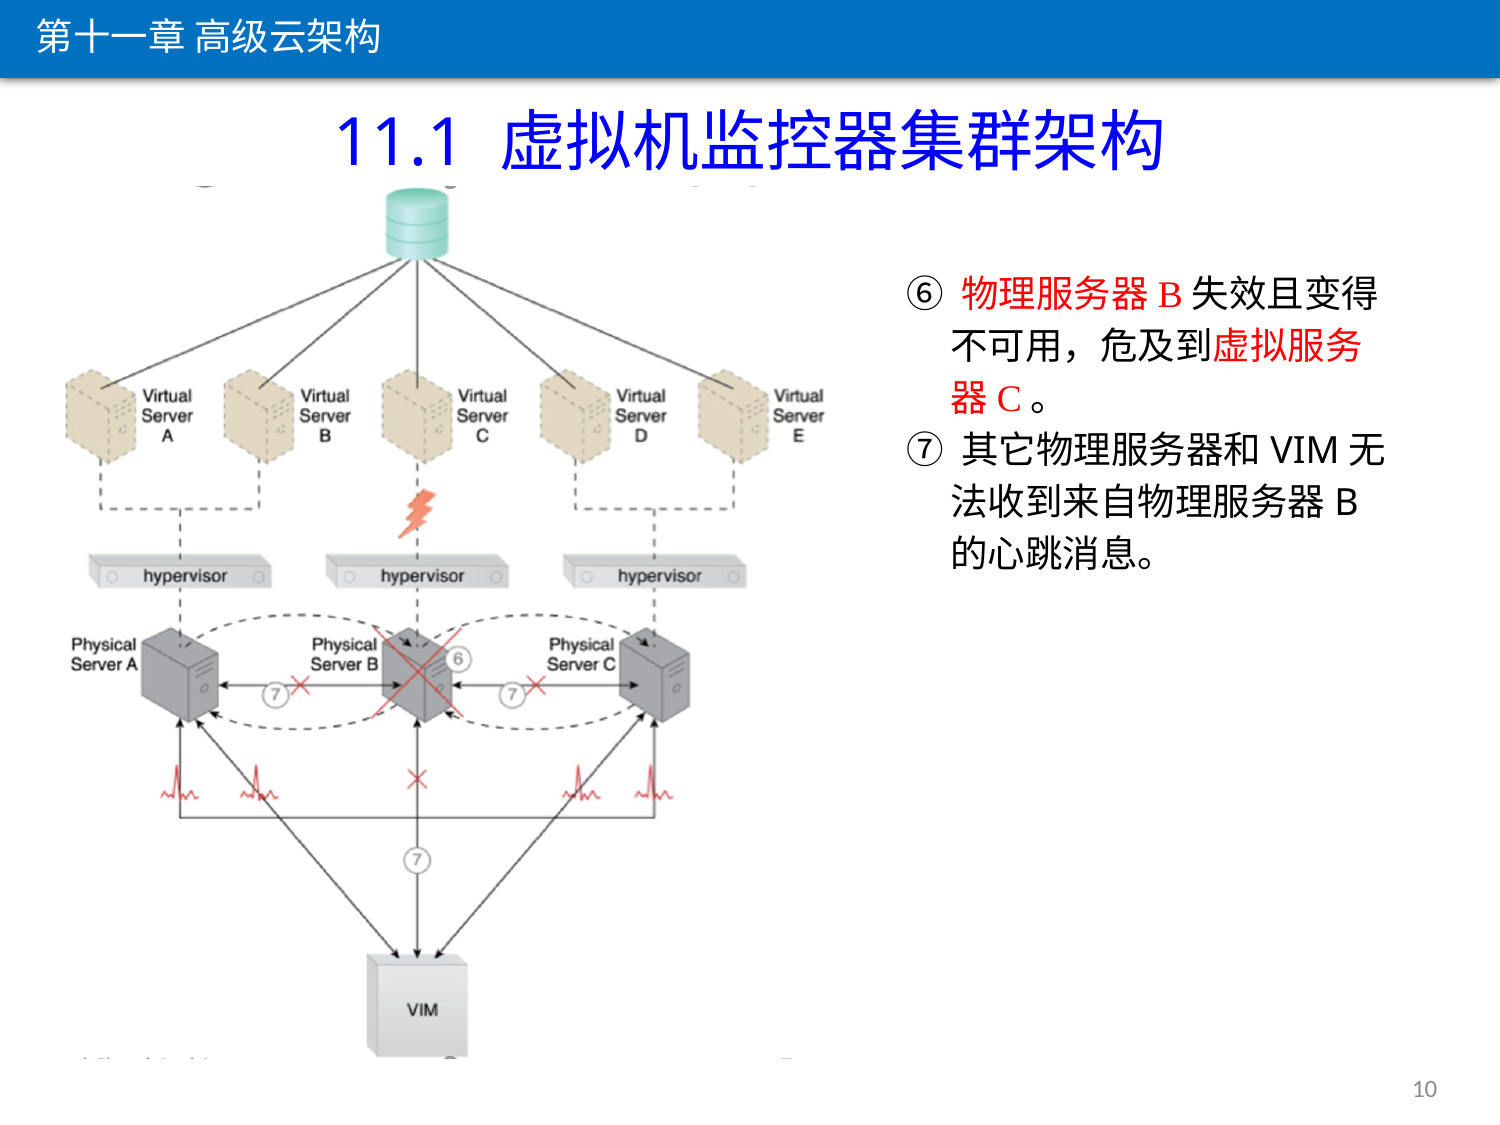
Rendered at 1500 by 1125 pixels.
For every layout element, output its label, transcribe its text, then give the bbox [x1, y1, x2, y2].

text_box 第十一章 高级云架构 [20, 5, 397, 66]
text_box 11.1 虚拟机监控器集群架构 [0, 91, 1500, 187]
text_box [0, 0, 1500, 79]
picture [64, 186, 827, 1059]
text_box ⑥ 物理服务器B失效且变得不可用，危及到虚拟服务器C。 ⑦ 其它物理服务器和VIM无法收到来自物理服务器B的心跳消息。 [891, 255, 1412, 583]
slide_number 10 [1115, 1057, 1453, 1118]
